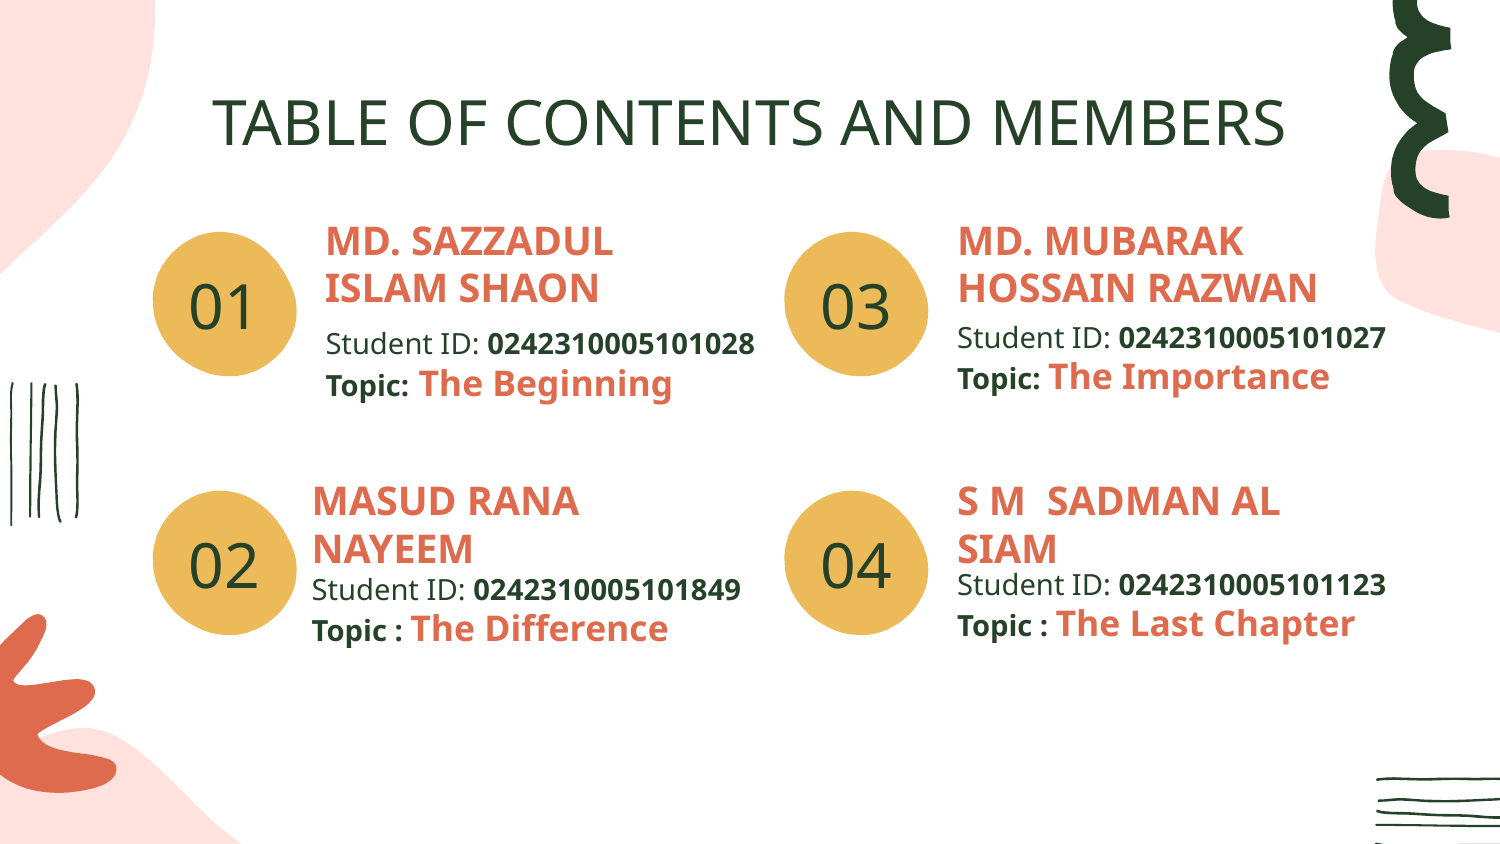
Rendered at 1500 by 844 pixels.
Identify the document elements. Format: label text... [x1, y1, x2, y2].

subtitle Student ID: 0242310005101028 Topic: The Beginning [310, 307, 810, 422]
subtitle Student ID: 0242310005101849 Topic : The Difference [296, 567, 809, 654]
text_box [159, 330, 294, 377]
title S M SADMAN AL SIAM [941, 490, 1369, 557]
title 02 [138, 538, 311, 589]
text_box [788, 231, 919, 278]
text_box [787, 490, 920, 538]
title 03 [770, 278, 943, 330]
text_box [159, 589, 294, 636]
title 01 [138, 278, 311, 330]
title MD. SAZZADUL ISLAM SHAON [309, 230, 737, 296]
text_box [809, 589, 926, 636]
title MD. MUBARAK HOSSAIN RAZWAN [941, 230, 1369, 296]
subtitle Student ID: 0242310005101027 Topic: The Importance [941, 315, 1430, 402]
subtitle Student ID: 0242310005101123 Topic : The Last Chapter [941, 579, 1430, 666]
title 04 [770, 538, 943, 589]
title TABLE OF CONTENTS AND MEMBERS [118, 67, 1382, 162]
text_box [156, 490, 288, 538]
text_box [810, 330, 926, 377]
text_box [156, 231, 288, 278]
title MASUD RANA NAYEEM [296, 490, 724, 557]
